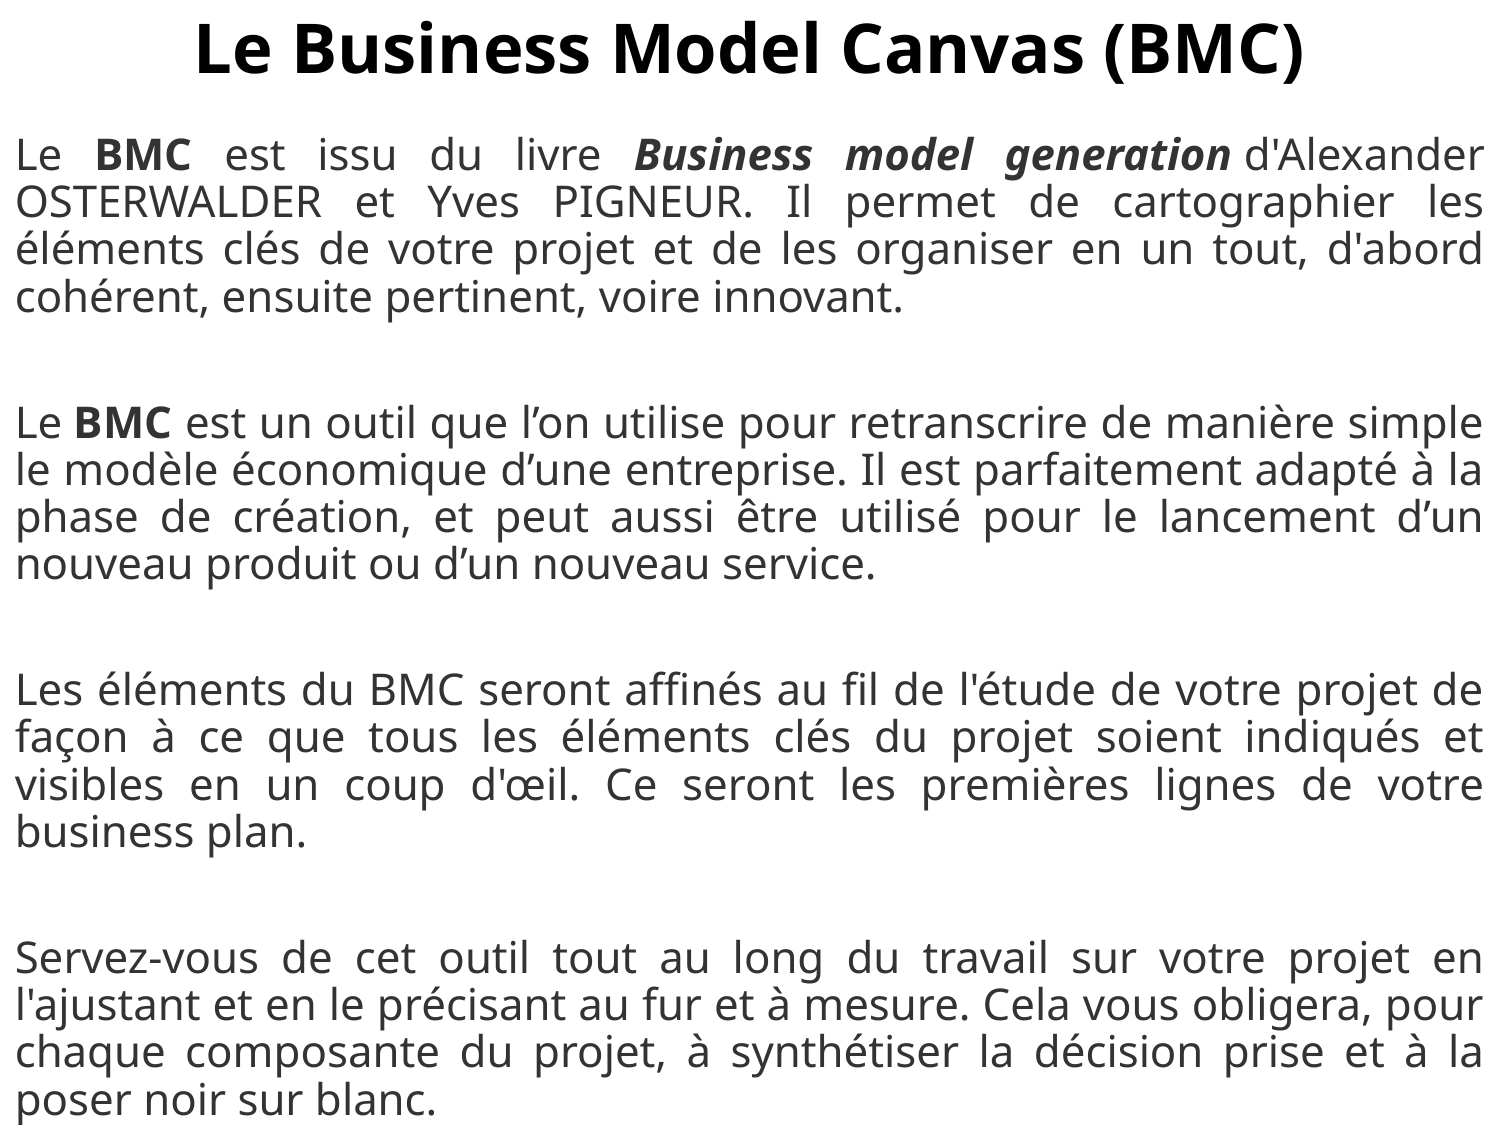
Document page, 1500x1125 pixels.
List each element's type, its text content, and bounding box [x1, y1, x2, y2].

list Le BMC est issu du livre Business model generation d'Alexander OSTERWALDER et Yves PIGNEUR. Il permet de cartographier les éléments clés de votre projet et de les organiser en un tout, d'abord cohérent, ensuite pertinent, voire innovant. Le BMC est un outil que l’on utilise pour retranscrire de manière simple le modèle économique d’une entreprise. Il est parfaitement adapté à la phase de création, et peut aussi être utilisé pour le lancement d’un nouveau produit ou d’un nouveau service. Les éléments du BMC seront affinés au fil de l'étude de votre projet de façon à ce que tous les éléments clés du projet soient indiqués et visibles en un coup d'œil. Ce seront les premières lignes de votre business plan. Servez-vous de cet outil tout au long du travail sur votre projet en l'ajustant et en le précisant au fur et à mesure. Cela vous obligera, pour chaque composante du projet, à synthétiser la décision prise et à la poser noir sur blanc. [0, 125, 1500, 1055]
title Le Business Model Canvas (BMC) [0, 0, 1500, 102]
